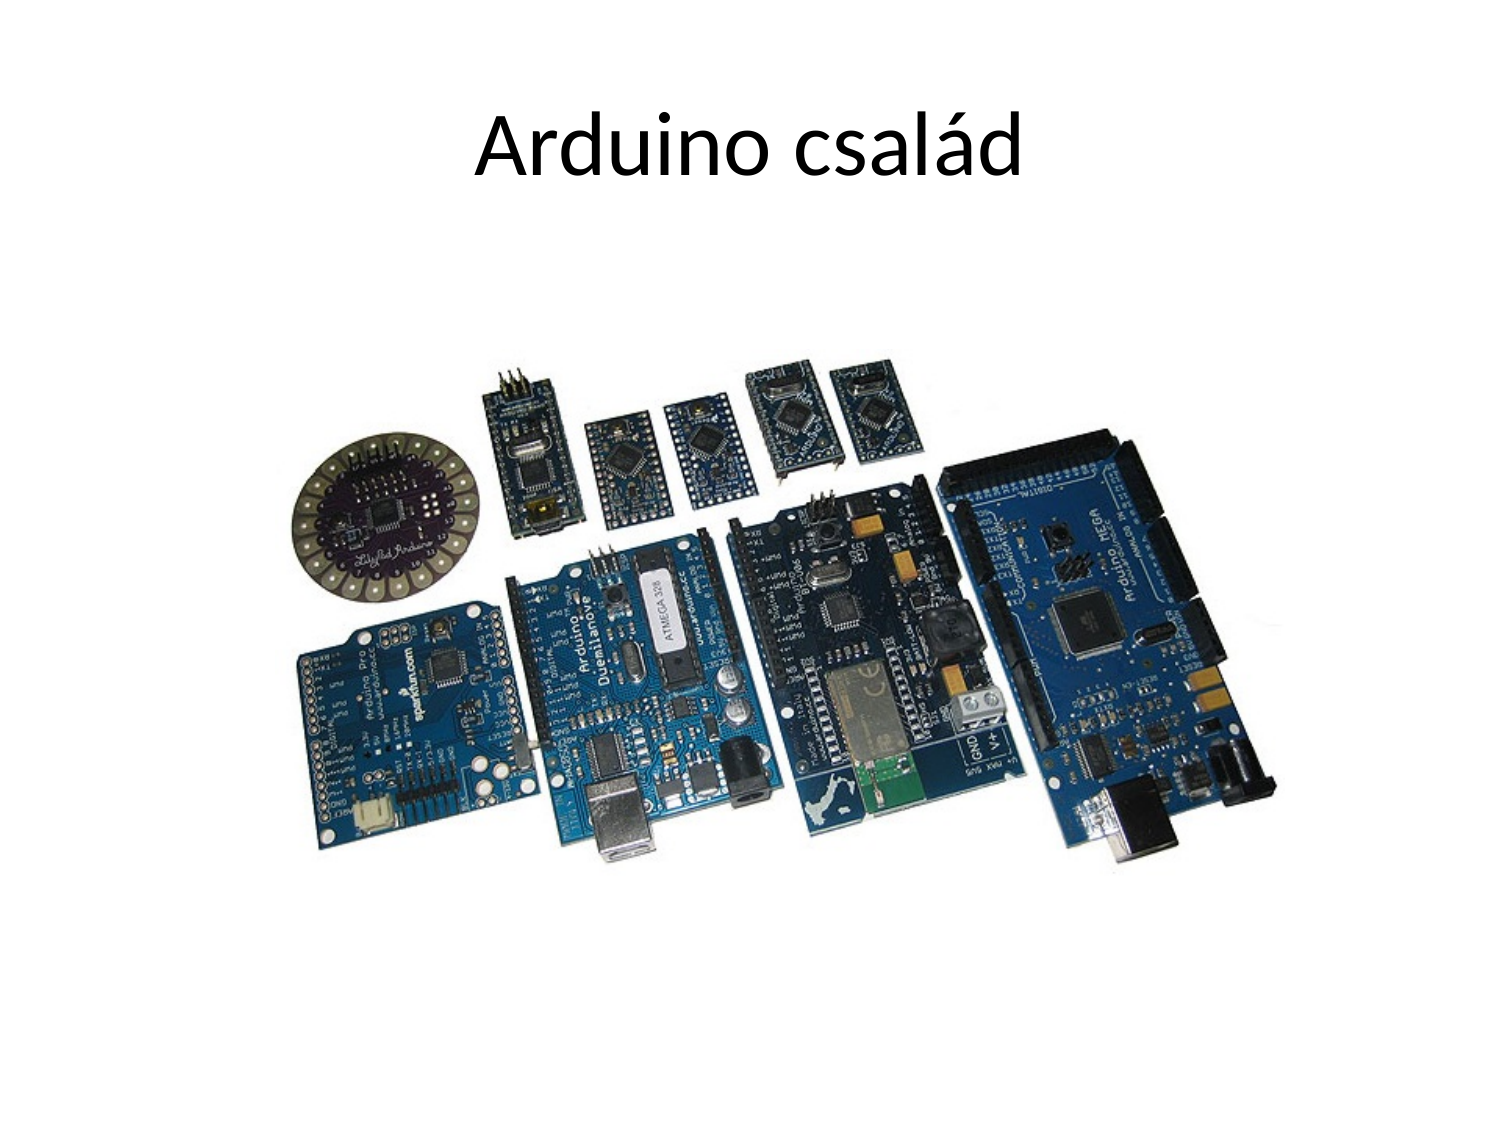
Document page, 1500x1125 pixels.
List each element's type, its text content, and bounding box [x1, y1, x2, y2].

picture [274, 349, 1285, 877]
title Arduino család [75, 45, 1425, 233]
